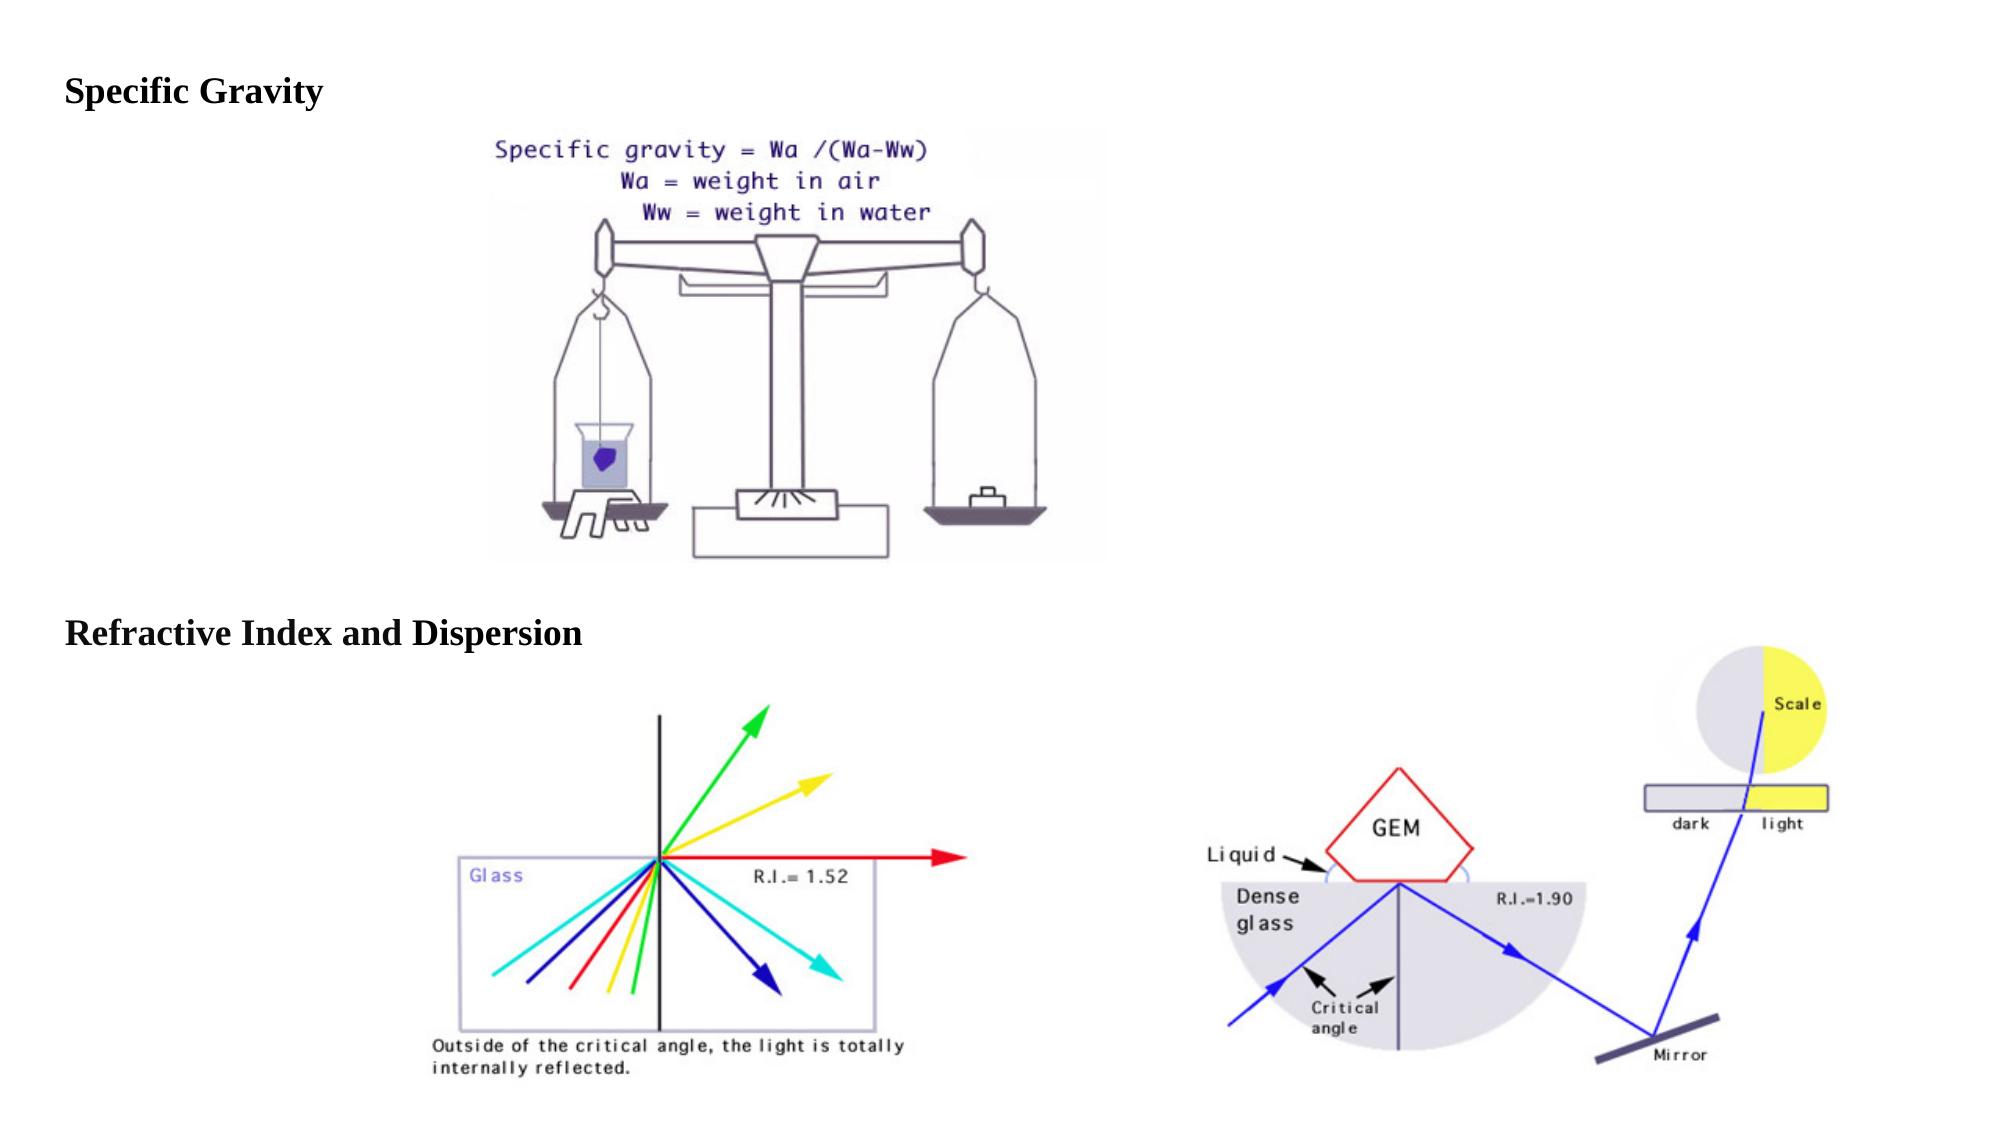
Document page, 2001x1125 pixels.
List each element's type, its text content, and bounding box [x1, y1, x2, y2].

picture [364, 653, 984, 1097]
text_box Specific Gravity [49, 58, 500, 119]
picture [1170, 633, 1846, 1117]
picture [489, 128, 1108, 563]
text_box Refractive Index and Dispersion [50, 600, 723, 706]
